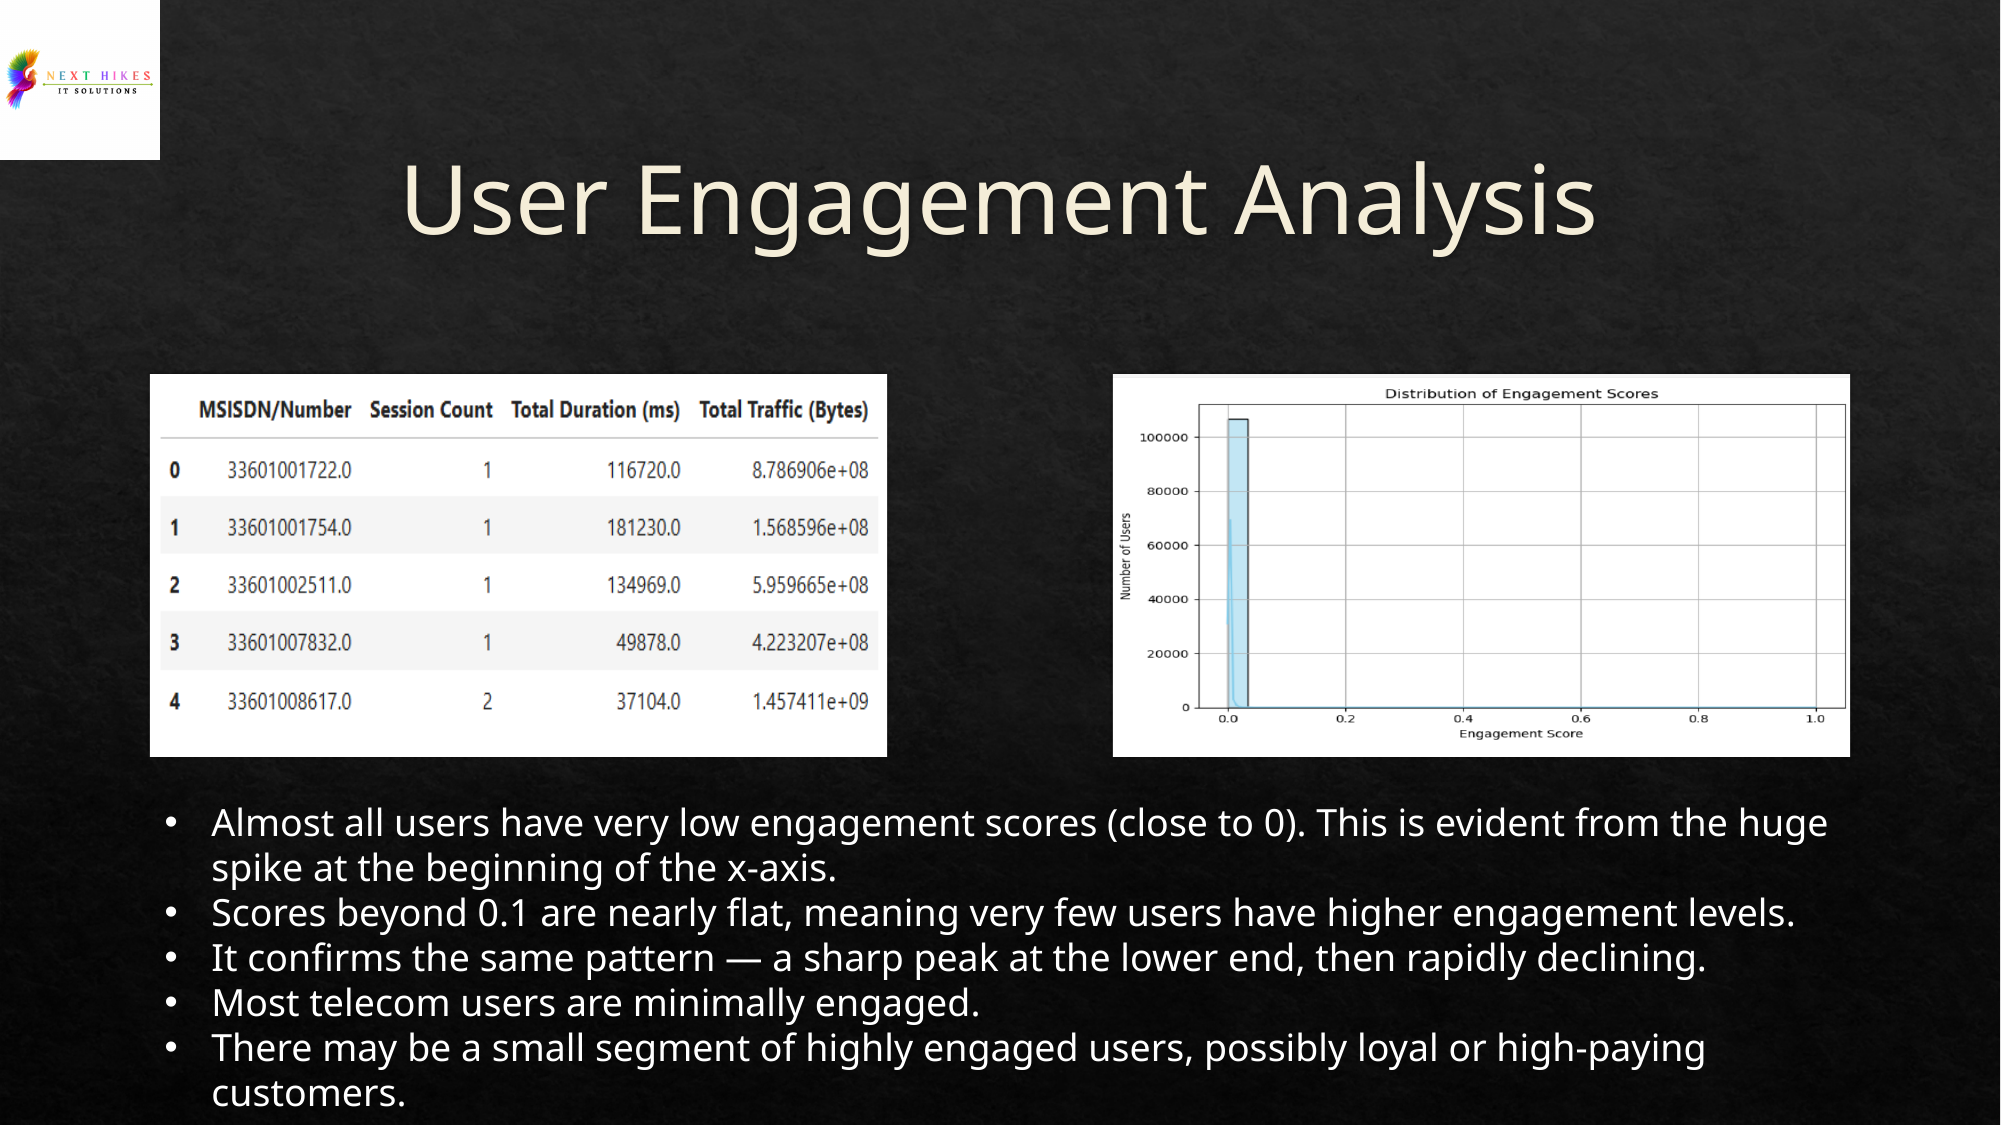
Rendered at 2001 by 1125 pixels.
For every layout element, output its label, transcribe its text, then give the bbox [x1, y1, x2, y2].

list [149, 373, 888, 757]
text_box Almost all users have very low engagement scores (close to 0). This is evident from the huge spike at the beginning of the x-axis. Scores beyond 0.1 are nearly flat, meaning very few users have higher engagement levels. It confirms the same pattern — a sharp peak at the lower end, then rapidly declining. Most telecom users are minimally engaged. There may be a small segment of highly engaged users, possibly loyal or high-paying customers. [149, 791, 1850, 1125]
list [1112, 373, 1851, 757]
title User Engagement Analysis [149, 99, 1849, 307]
picture [0, 0, 160, 160]
